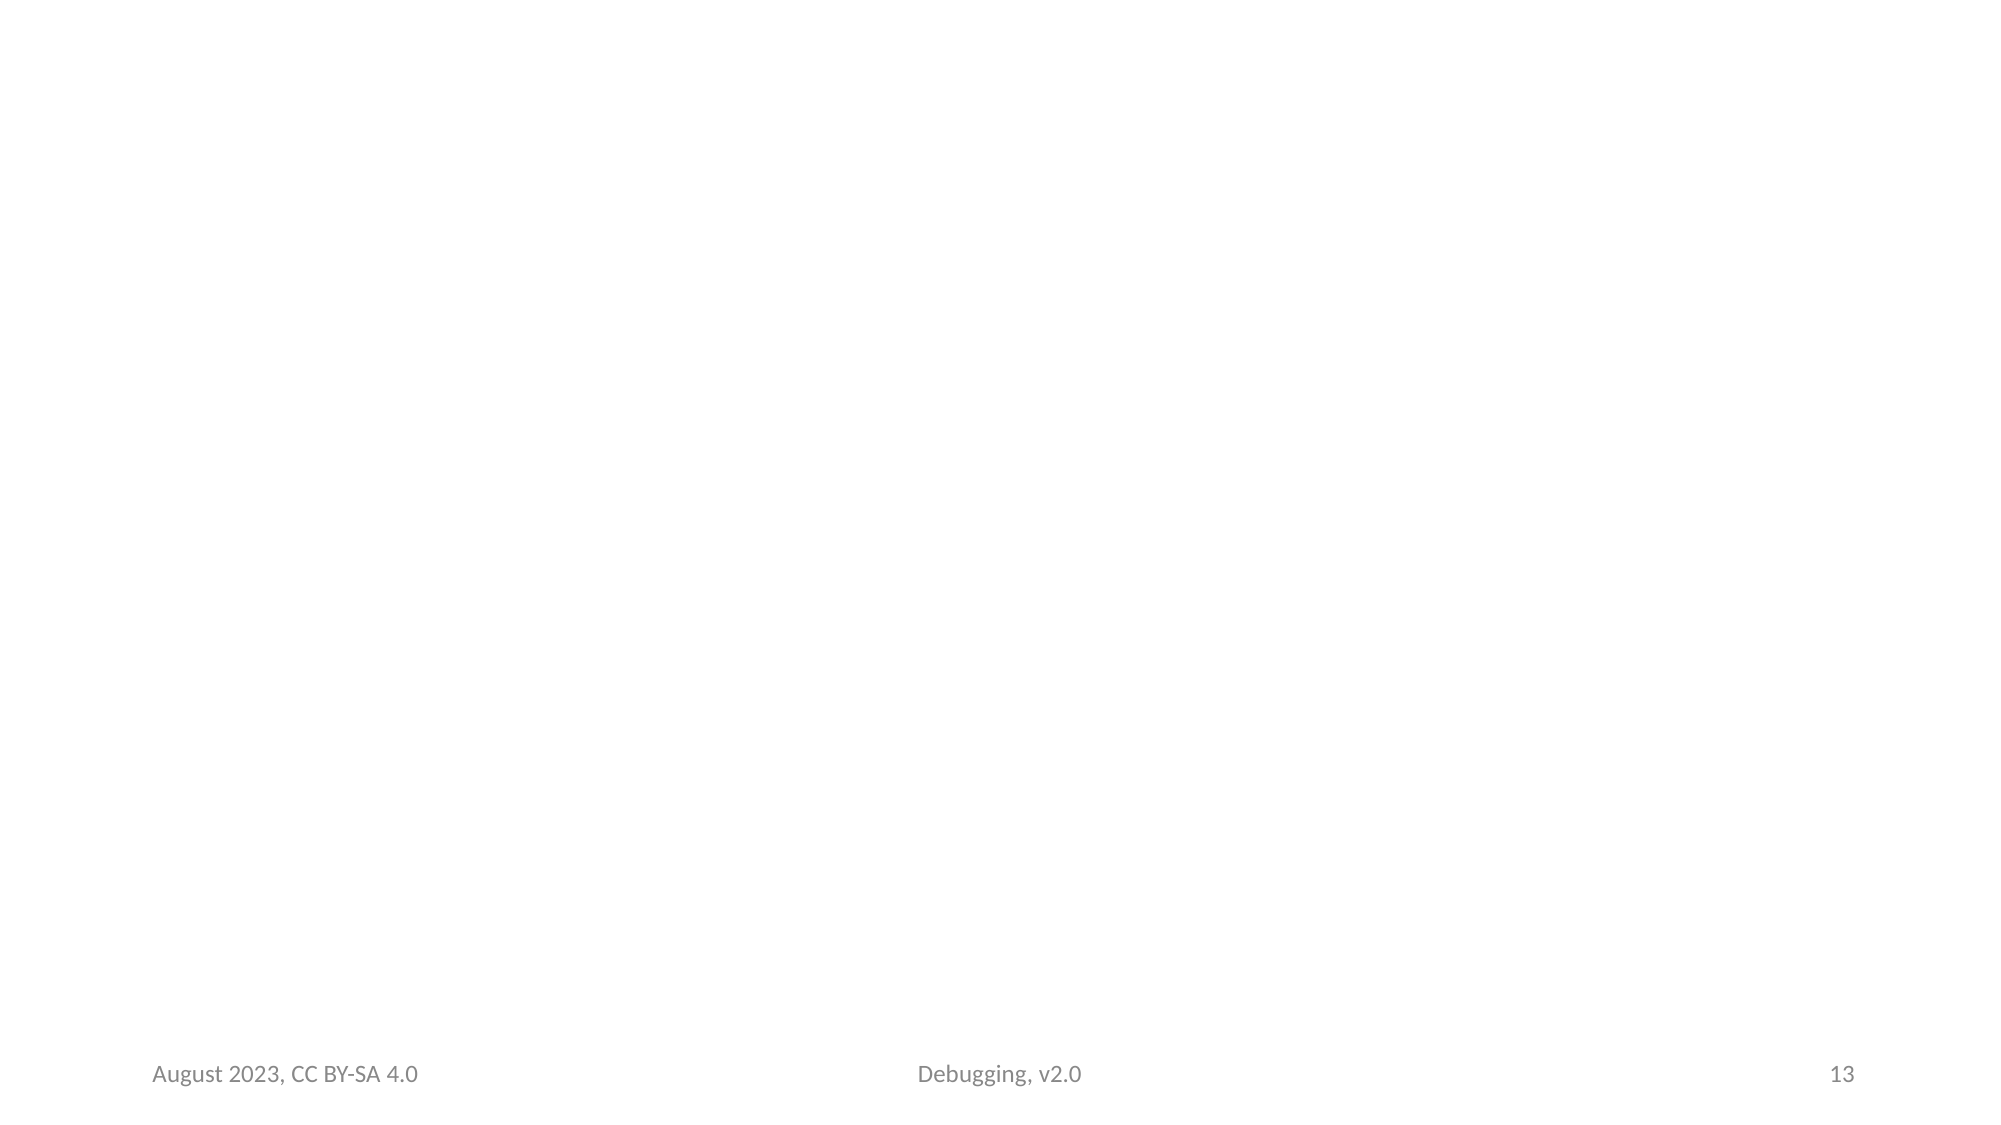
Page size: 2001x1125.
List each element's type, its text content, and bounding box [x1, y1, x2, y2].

text_box August 2023, CC BY-SA 4.0 [144, 1050, 580, 1095]
text_box Debugging, v2.0 [669, 1050, 1330, 1095]
slide_number 13 [1819, 1051, 1863, 1094]
